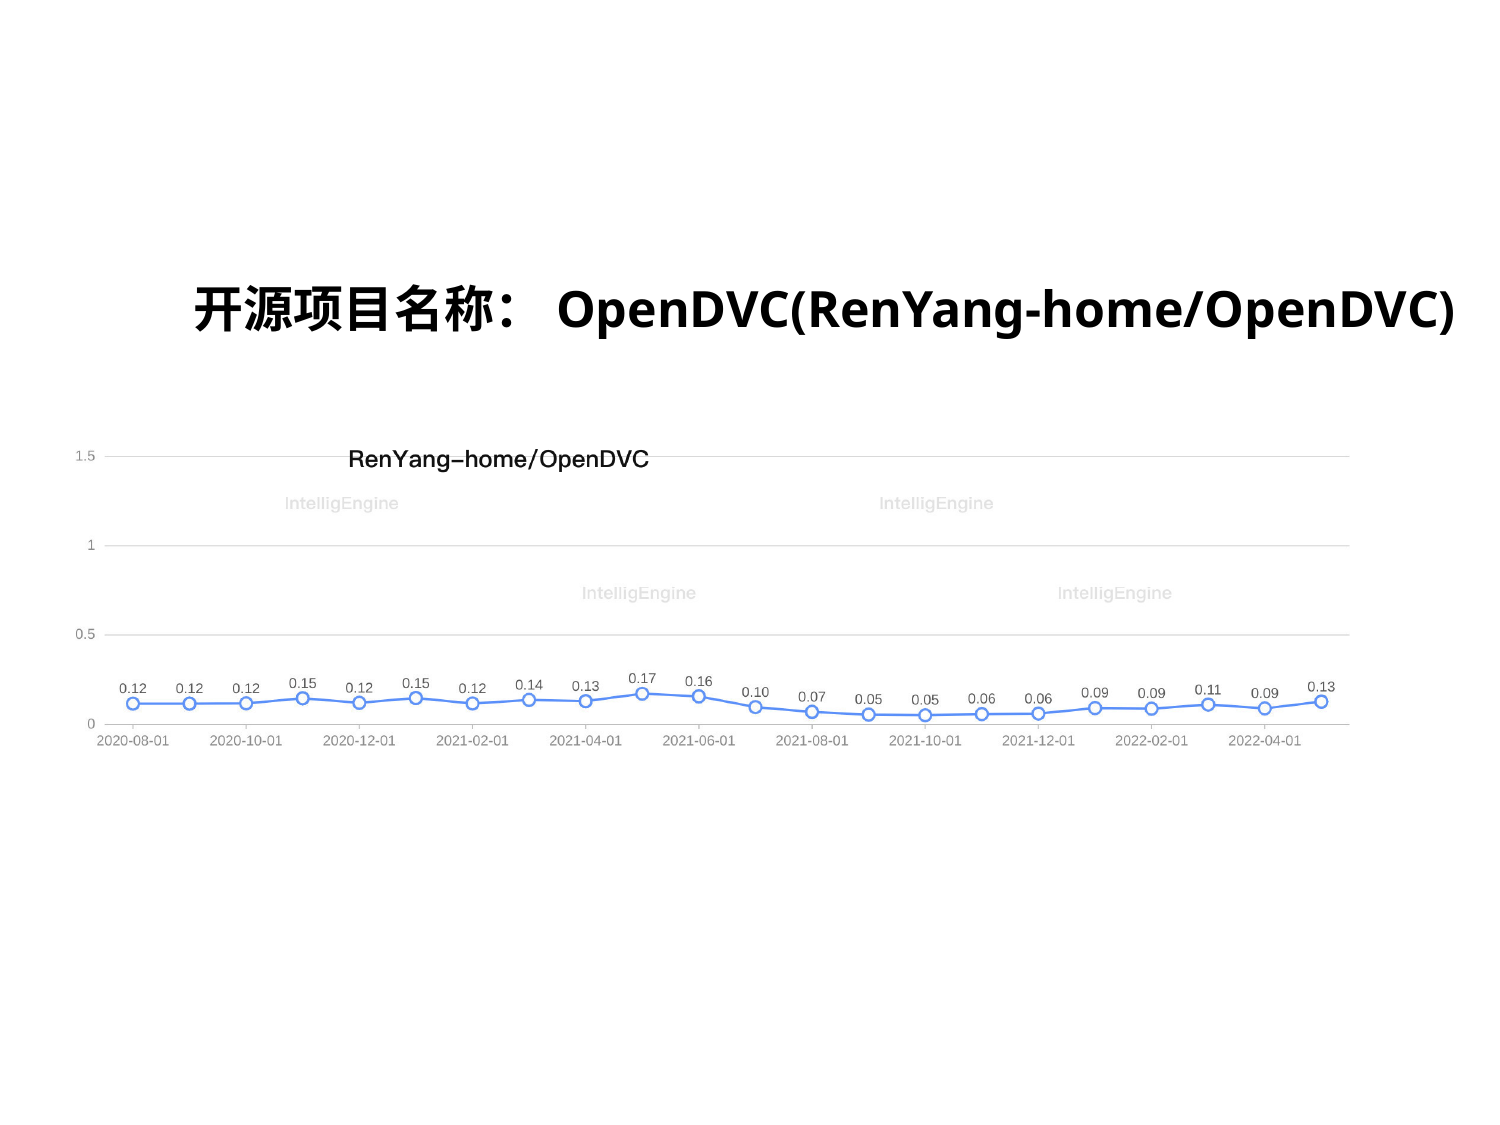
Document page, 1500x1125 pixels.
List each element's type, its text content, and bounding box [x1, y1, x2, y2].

picture [74, 449, 1351, 748]
text_box 开源项目名称：OpenDVC(RenYang-home/OpenDVC) [179, 224, 1471, 345]
